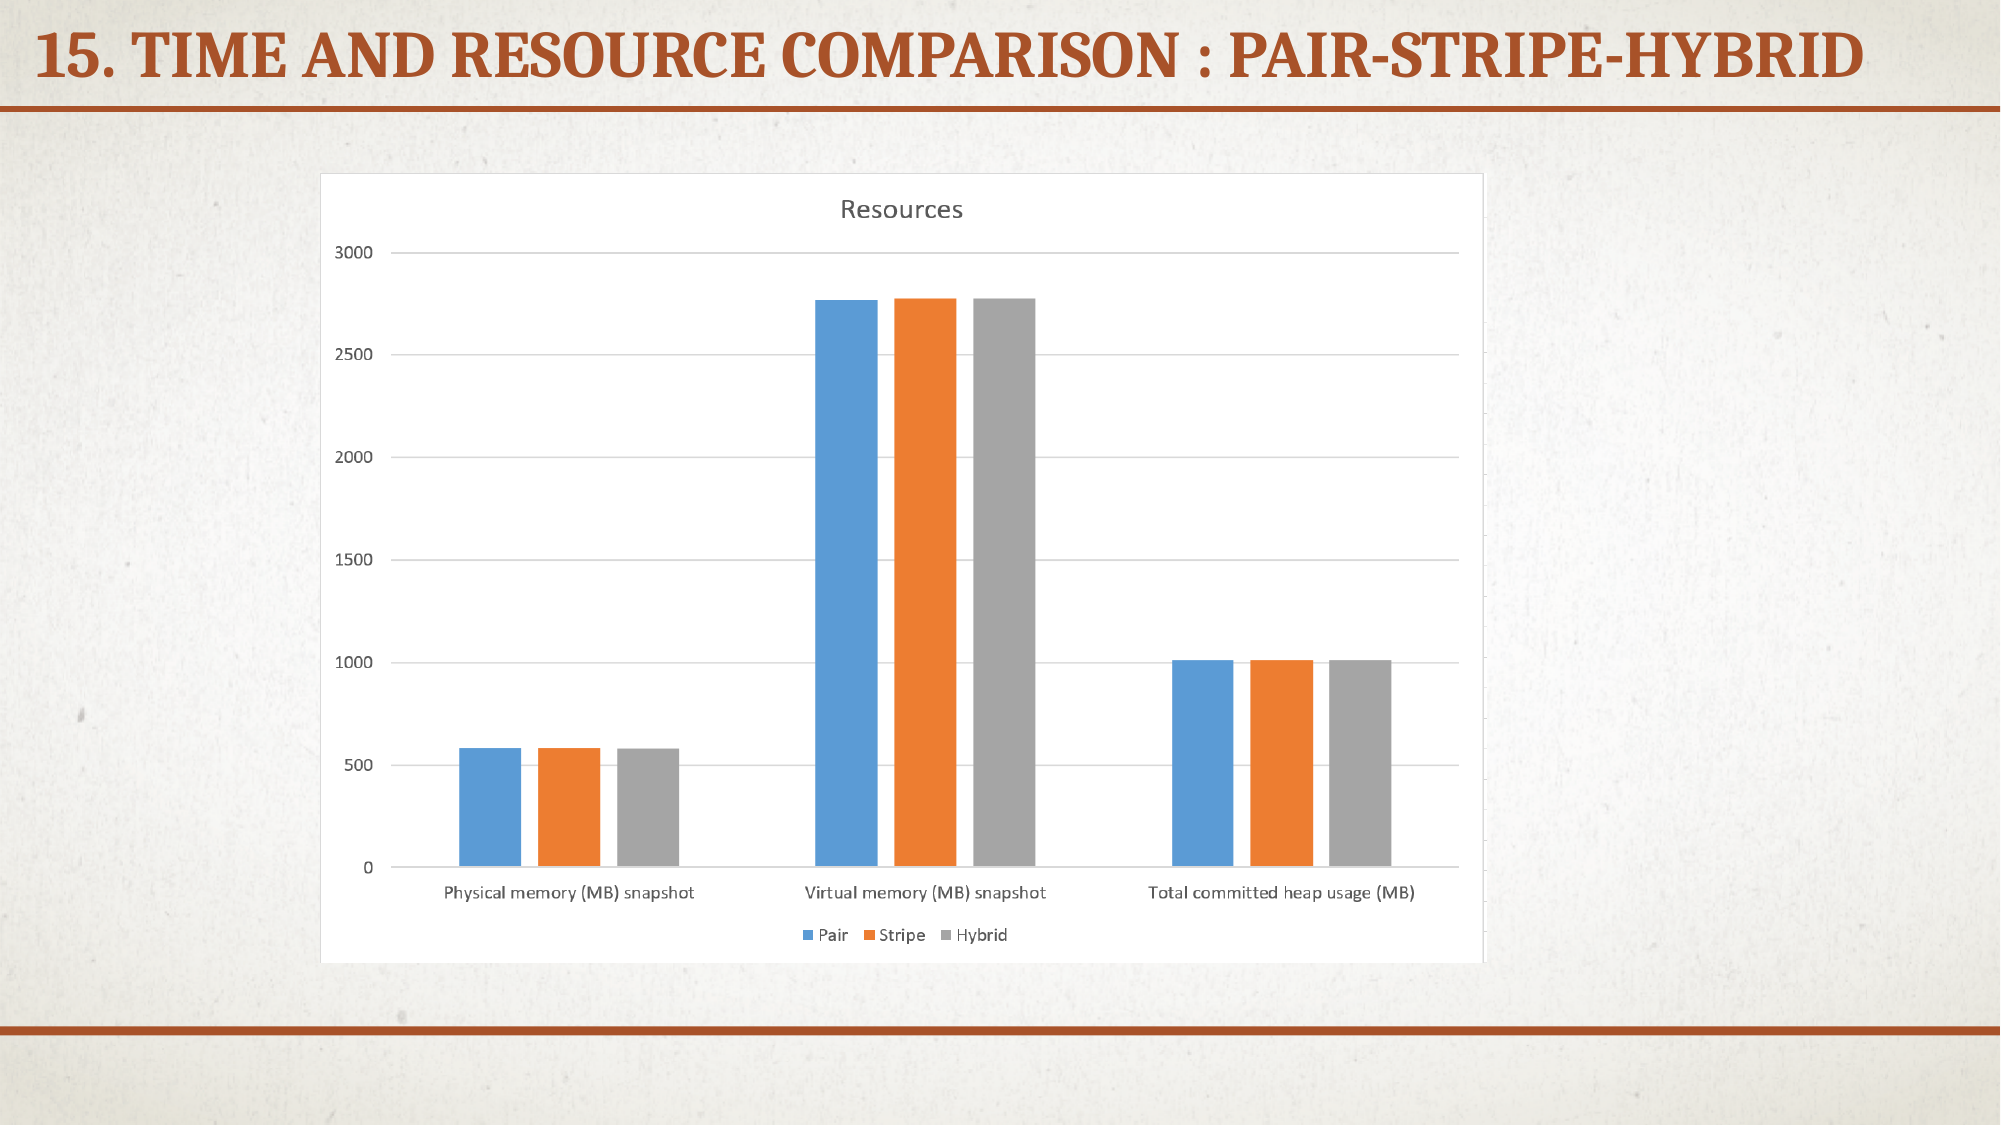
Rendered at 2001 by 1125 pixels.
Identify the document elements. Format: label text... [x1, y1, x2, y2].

title 15. Time and resource comparison : Pair-Stripe-Hybrid [21, 12, 1972, 100]
picture [0, 112, 2001, 1125]
picture [0, 0, 2001, 106]
